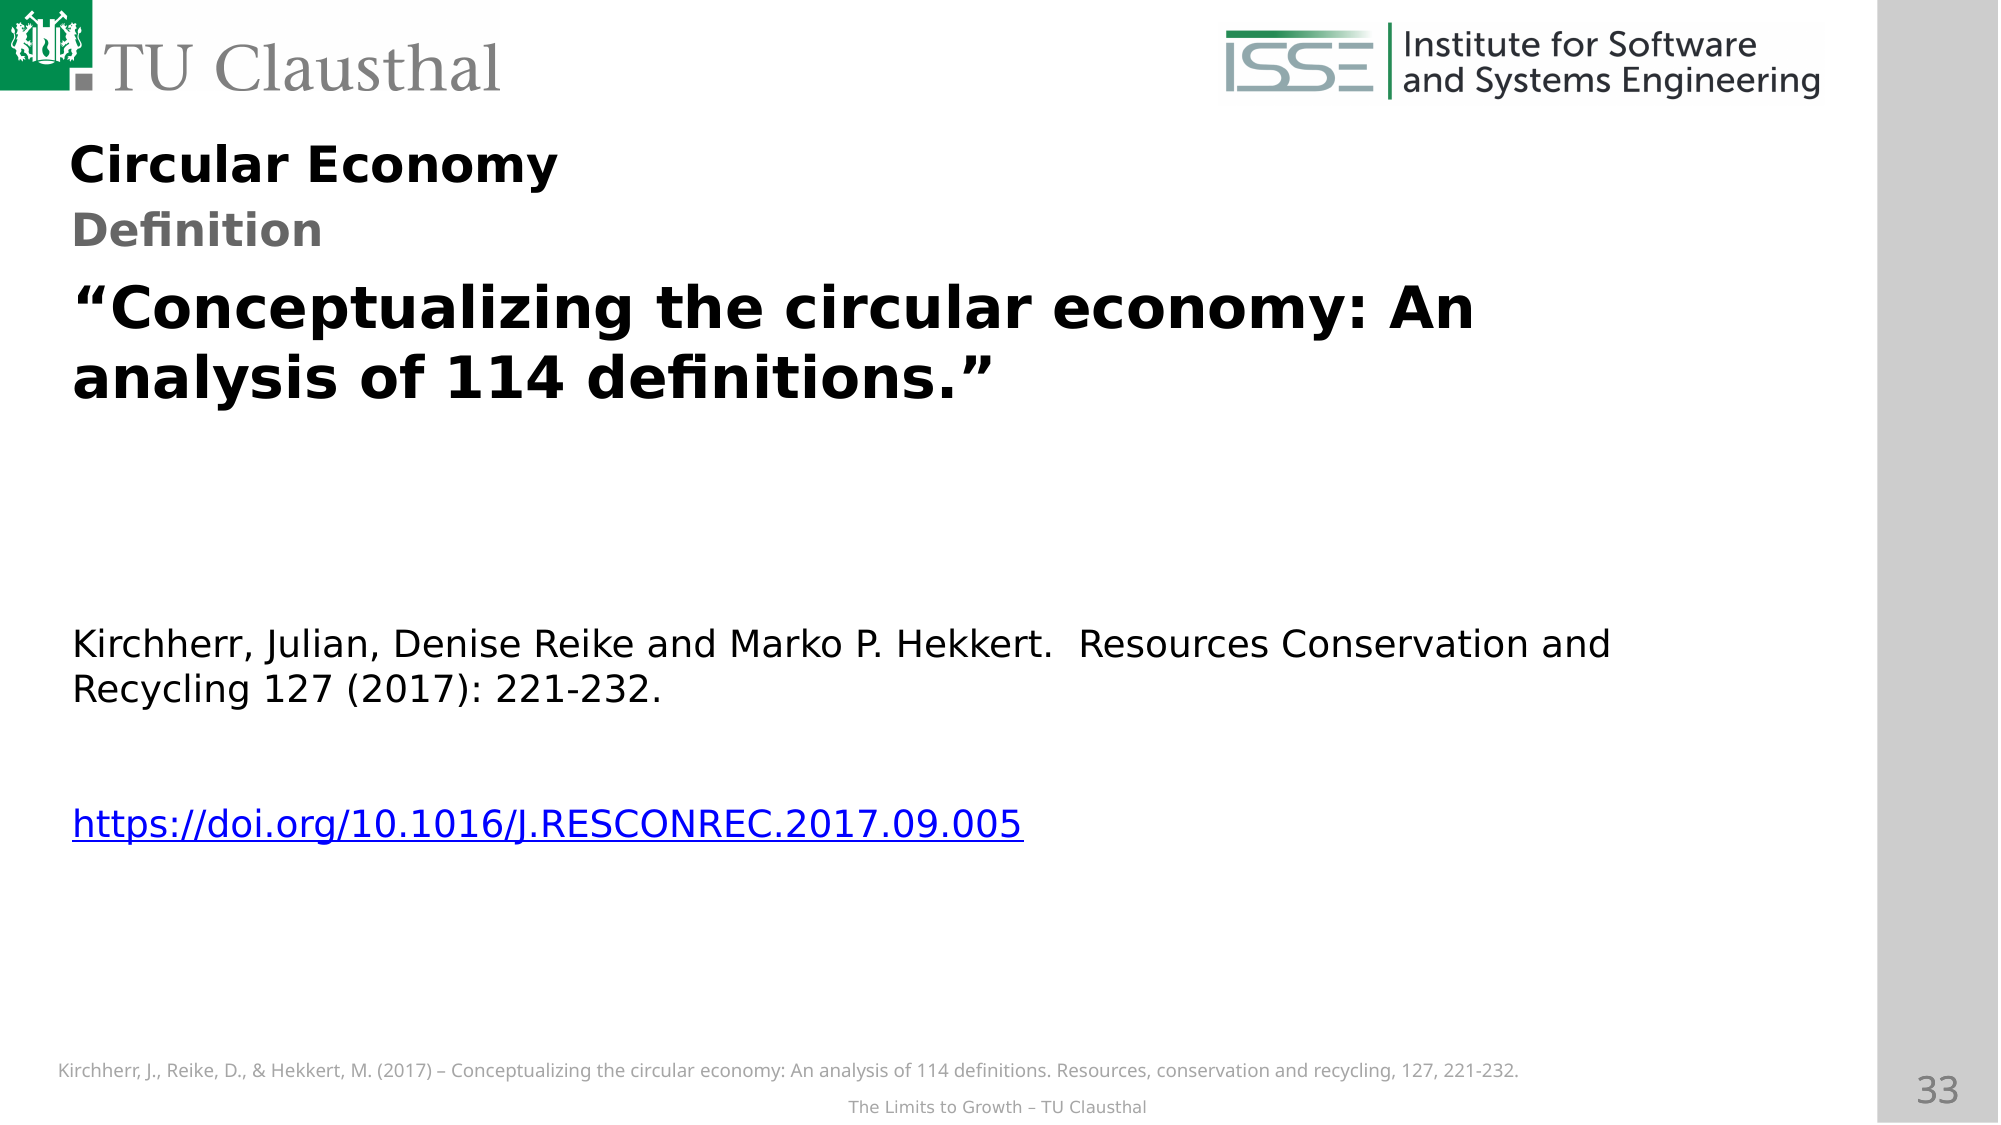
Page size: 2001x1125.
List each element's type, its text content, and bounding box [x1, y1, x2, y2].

text_box Definition [70, 188, 1767, 267]
text_box Kirchherr, J., Reike, D., & Hekkert, M. (2017) – Conceptualizing the circular economy: An analysis of 114 definitions. Resources, conservation and recycling, 127, 221-232. [43, 1051, 1539, 1089]
text_box Circular Economy [54, 125, 1816, 205]
text_box “Conceptualizing the circular economy: An analysis of 114 definitions.” Kirchherr, Julian, Denise Reike and Marko P. Hekkert. Resources Conservation and Recycling 127 (2017): 221-232. https://doi.org/10.1016/J.RESCONREC.2017.09.005 [57, 262, 1631, 824]
picture [0, 0, 500, 91]
picture [1218, 22, 1825, 106]
